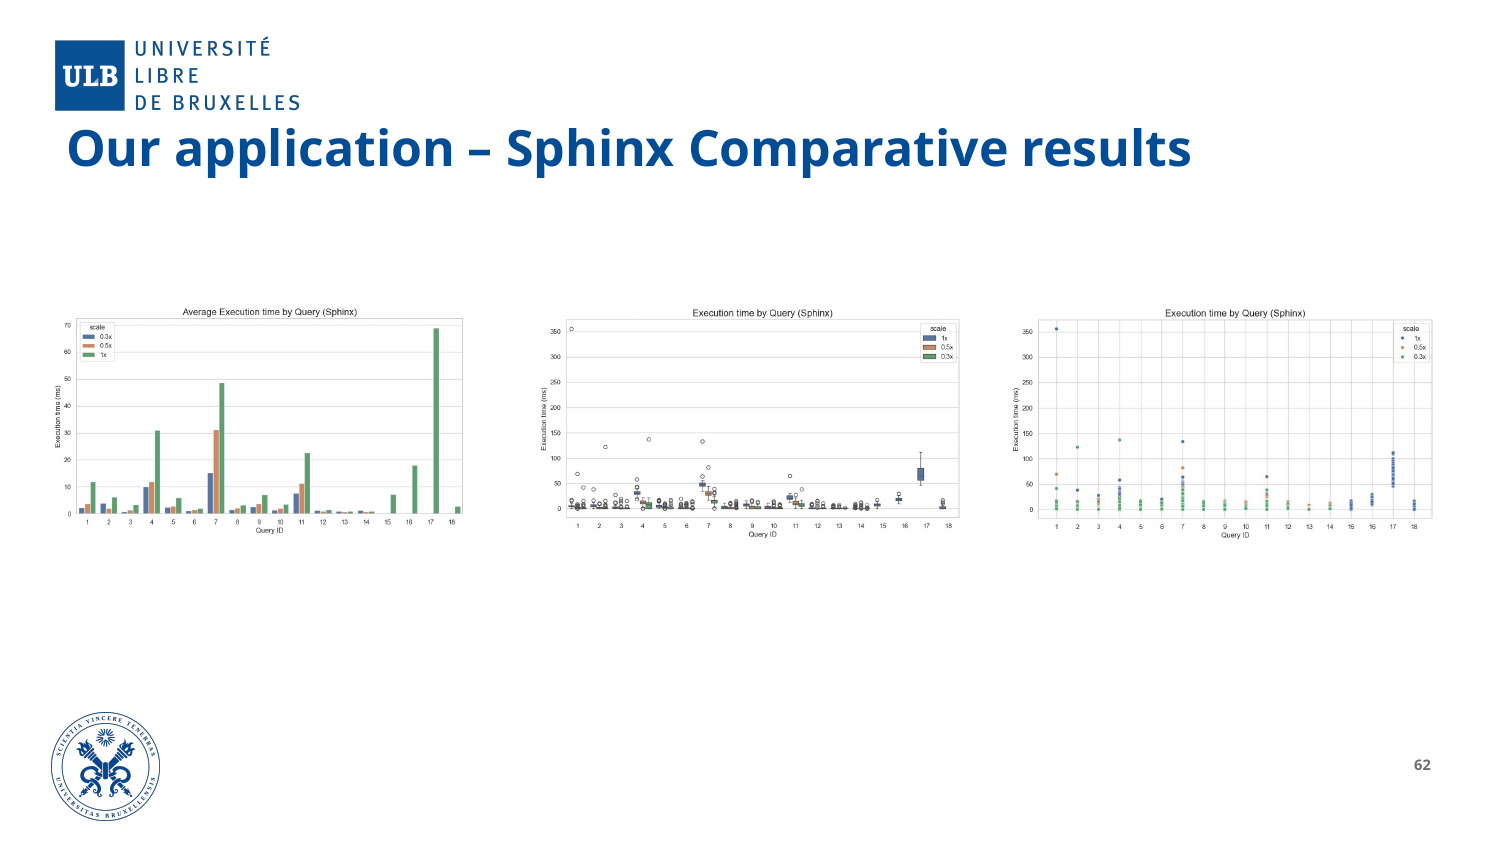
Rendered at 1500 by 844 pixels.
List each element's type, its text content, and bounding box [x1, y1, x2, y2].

picture [51, 304, 466, 538]
picture [51, 34, 302, 113]
picture [537, 305, 963, 542]
title Our application – Sphinx Comparative results [51, 113, 1225, 192]
picture [51, 712, 160, 821]
picture [1009, 305, 1437, 544]
